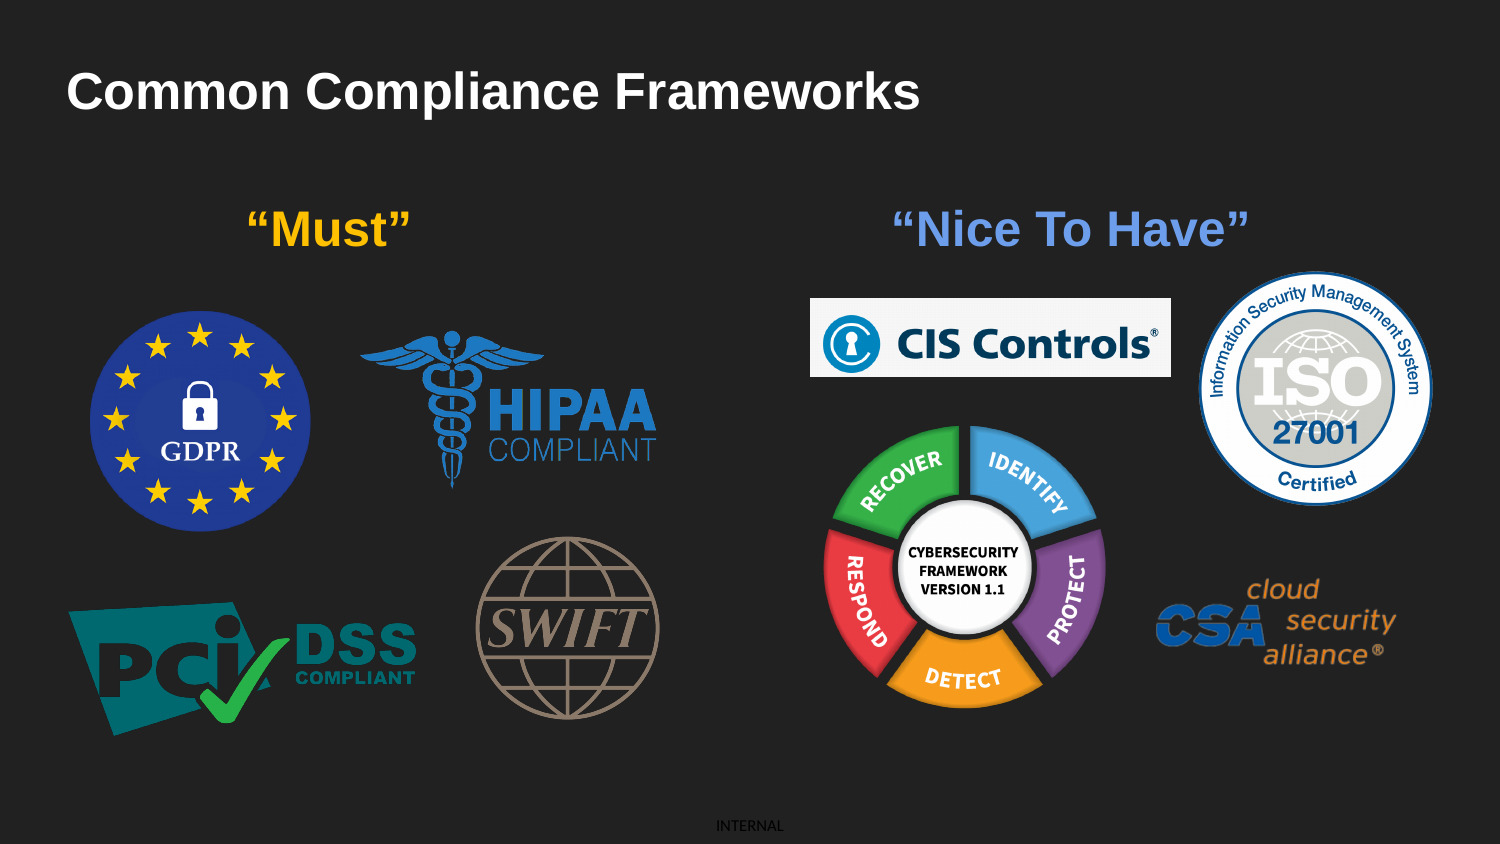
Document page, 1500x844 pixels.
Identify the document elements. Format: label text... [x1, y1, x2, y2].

picture [68, 602, 416, 737]
picture [51, 272, 690, 570]
title Common Compliance Frameworks [51, 41, 1449, 136]
text_box “Nice To Have” [875, 172, 1300, 272]
picture [810, 298, 1171, 377]
picture [474, 535, 661, 722]
text_box “Must” [230, 172, 456, 272]
picture [793, 270, 1434, 779]
